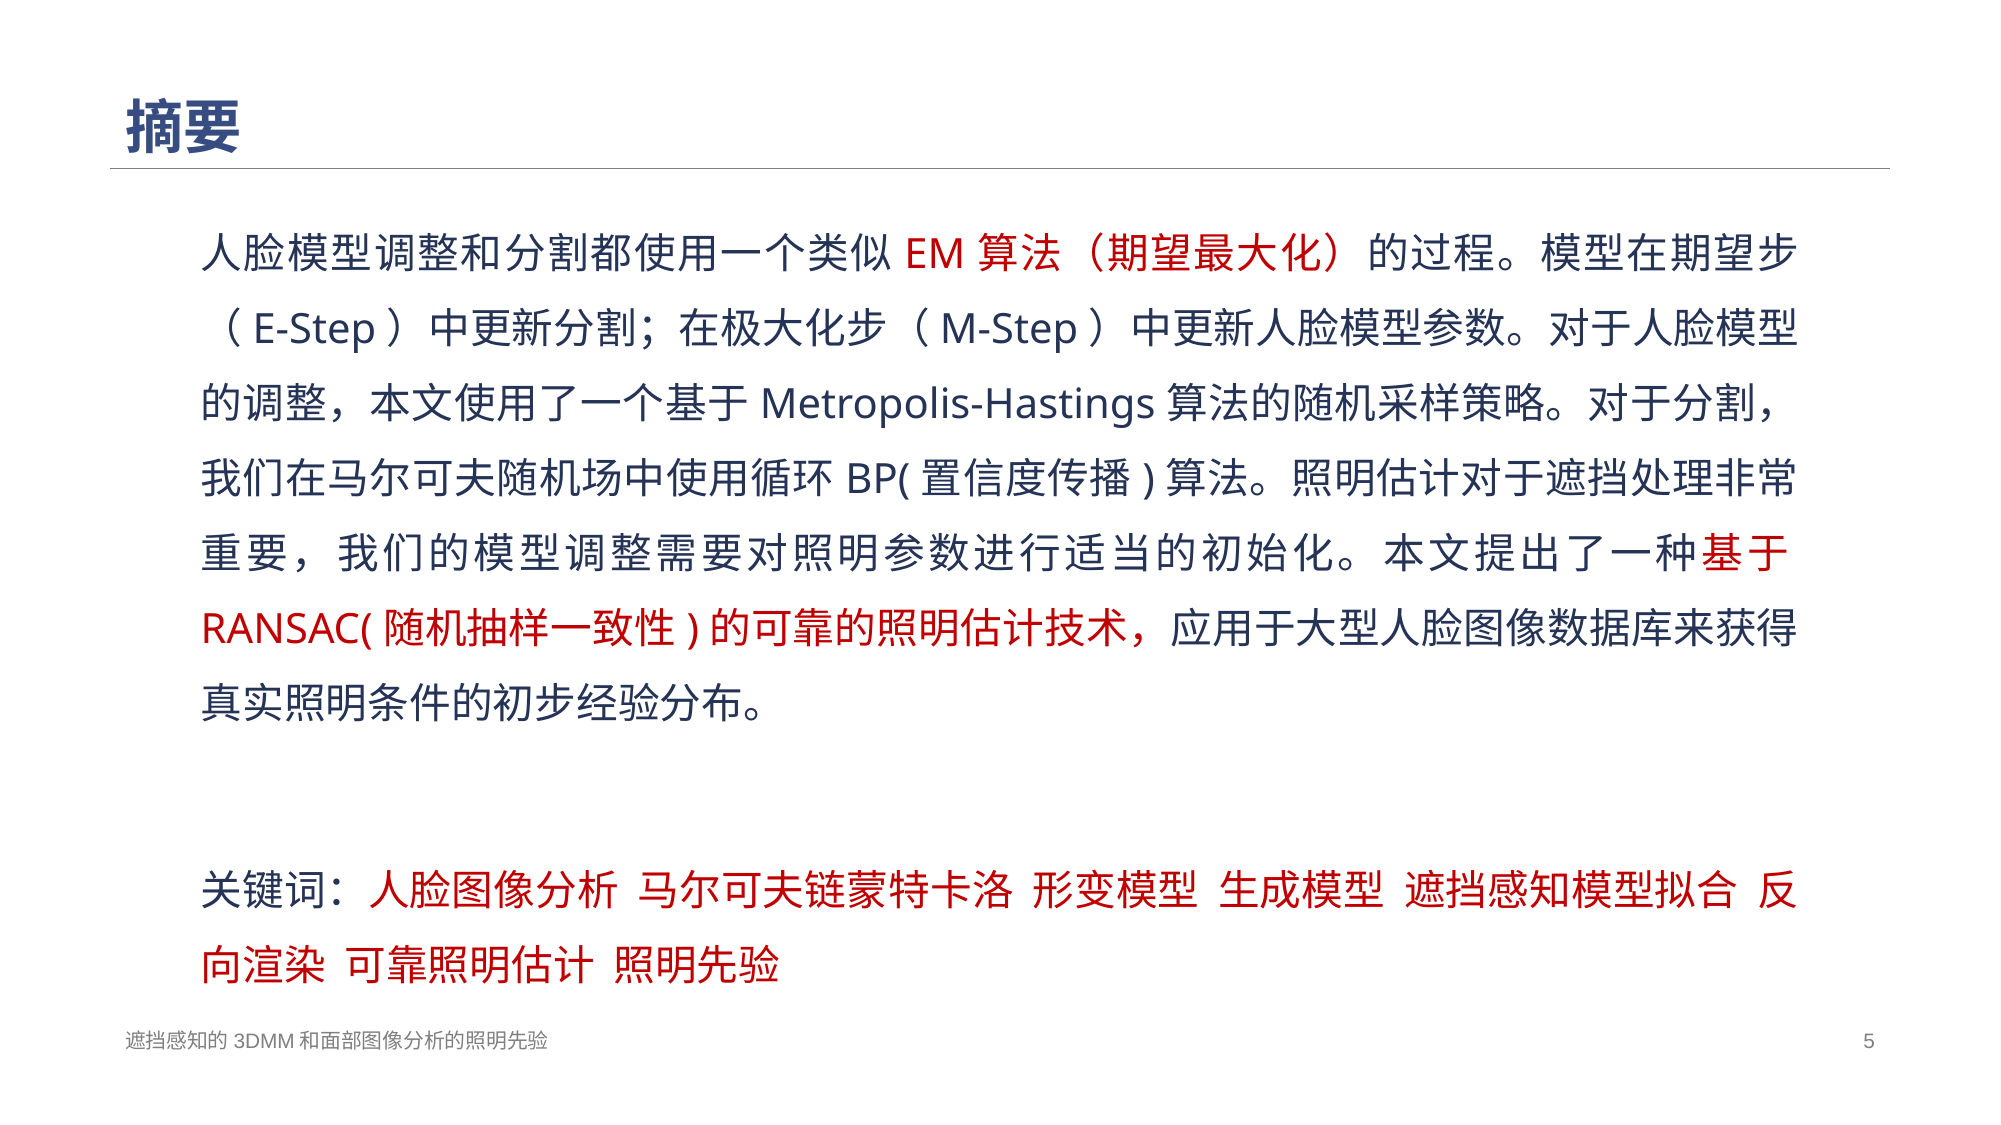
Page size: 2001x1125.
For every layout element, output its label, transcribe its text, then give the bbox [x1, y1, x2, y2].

text_box 人脸模型调整和分割都使用一个类似EM算法（期望最大化）的过程。模型在期望步（E-Step）中更新分割；在极大化步（M-Step）中更新人脸模型参数。对于人脸模型的调整，本文使用了一个基于Metropolis-Hastings算法的随机采样策略。对于分割，我们在马尔可夫随机场中使用循环BP(置信度传播)算法。照明估计对于遮挡处理非常重要，我们的模型调整需要对照明参数进行适当的初始化。本文提出了一种基于RANSAC(随机抽样一致性)的可靠的照明估计技术，应用于大型人脸图像数据库来获得真实照明条件的初步经验分布。 [185, 194, 1814, 734]
slide_number 5 [1412, 1023, 1890, 1058]
text_box 关键词：人脸图像分析 马尔可夫链蒙特卡洛 形变模型 生成模型 遮挡感知模型拟合 反向渲染 可靠照明估计 照明先验 [185, 831, 1814, 997]
footer 遮挡感知的3DMM和面部图像分析的照明先验 [109, 1023, 790, 1058]
title 摘要 [109, 0, 1890, 169]
